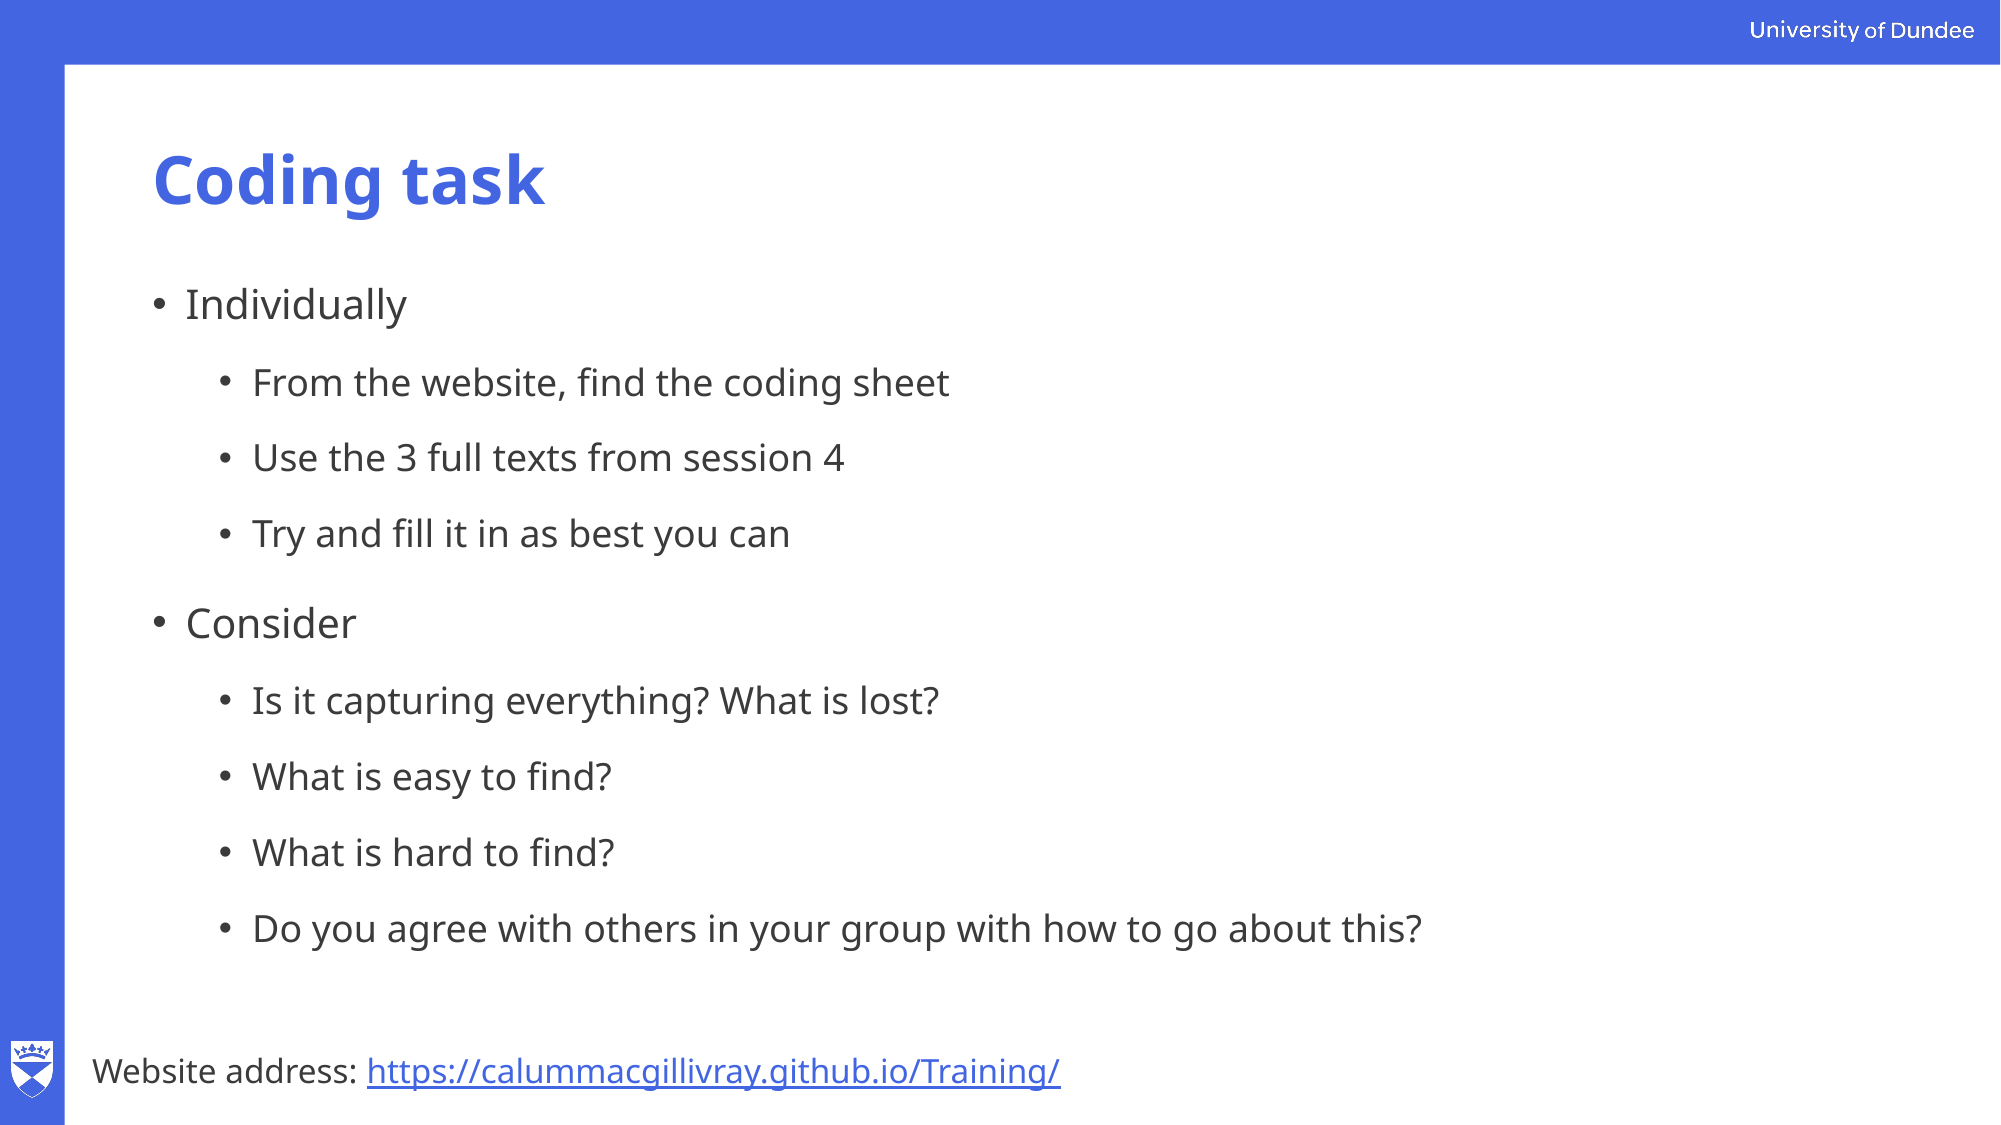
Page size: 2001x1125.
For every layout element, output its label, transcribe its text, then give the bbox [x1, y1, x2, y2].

list Website address: https://calummacgillivray.github.io/Training/ [77, 1043, 1285, 1096]
list Individually From the website, find the coding sheet Use the 3 full texts from session 4 Try and fill it in as best you can Consider Is it capturing everything? What is lost? What is easy to find? What is hard to find? Do you agree with others in your group with how to go about this? [137, 246, 1863, 961]
picture [1751, 20, 1974, 42]
title Coding task [137, 127, 1863, 238]
picture [11, 1041, 53, 1098]
